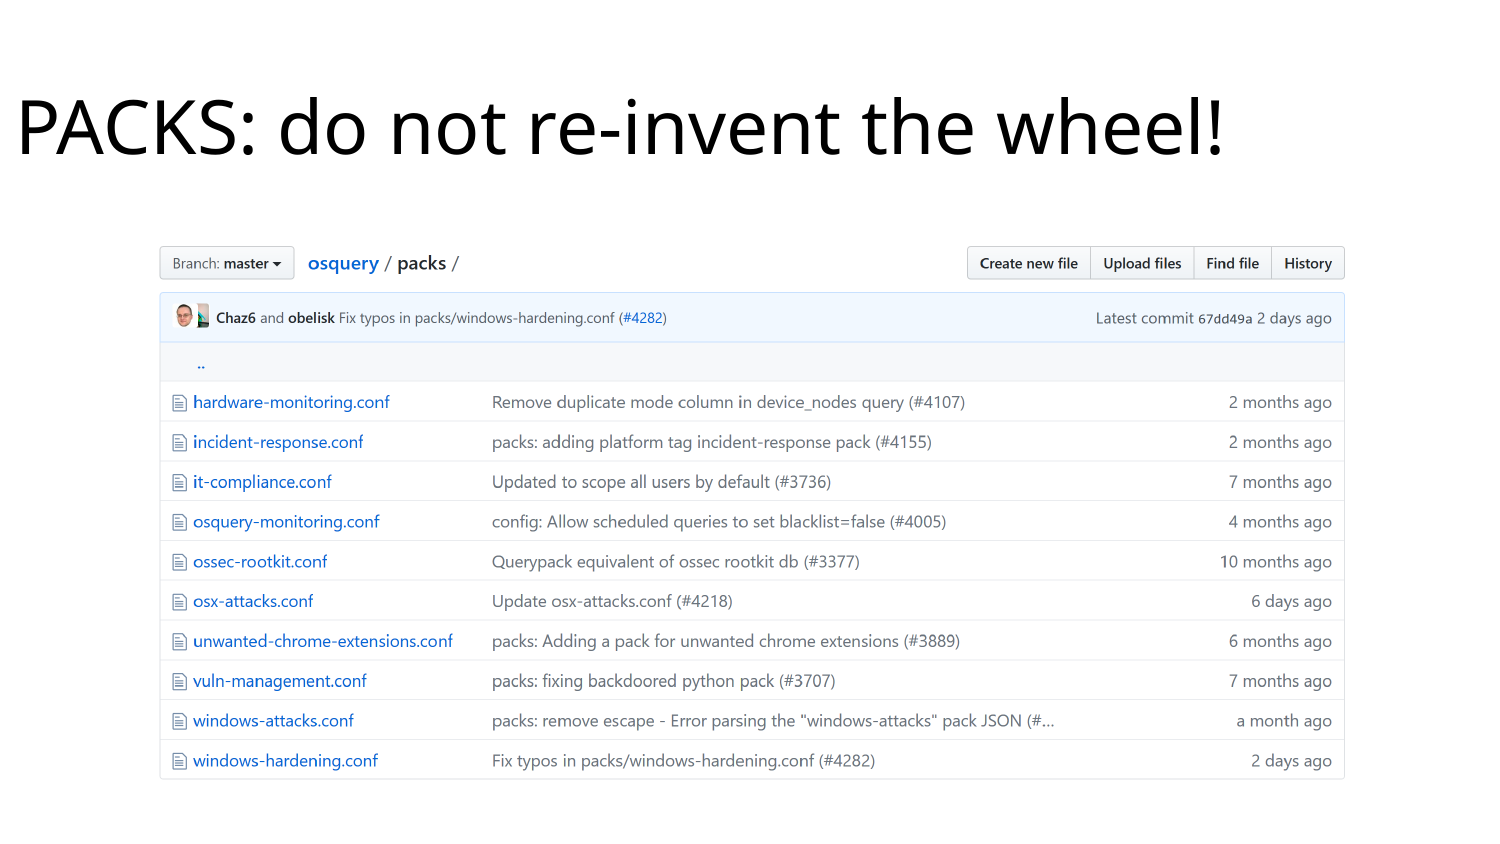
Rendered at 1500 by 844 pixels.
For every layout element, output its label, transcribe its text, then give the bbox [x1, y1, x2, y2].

title PACKS: do not re-invent the wheel! [0, 75, 1355, 201]
picture [135, 238, 1346, 785]
